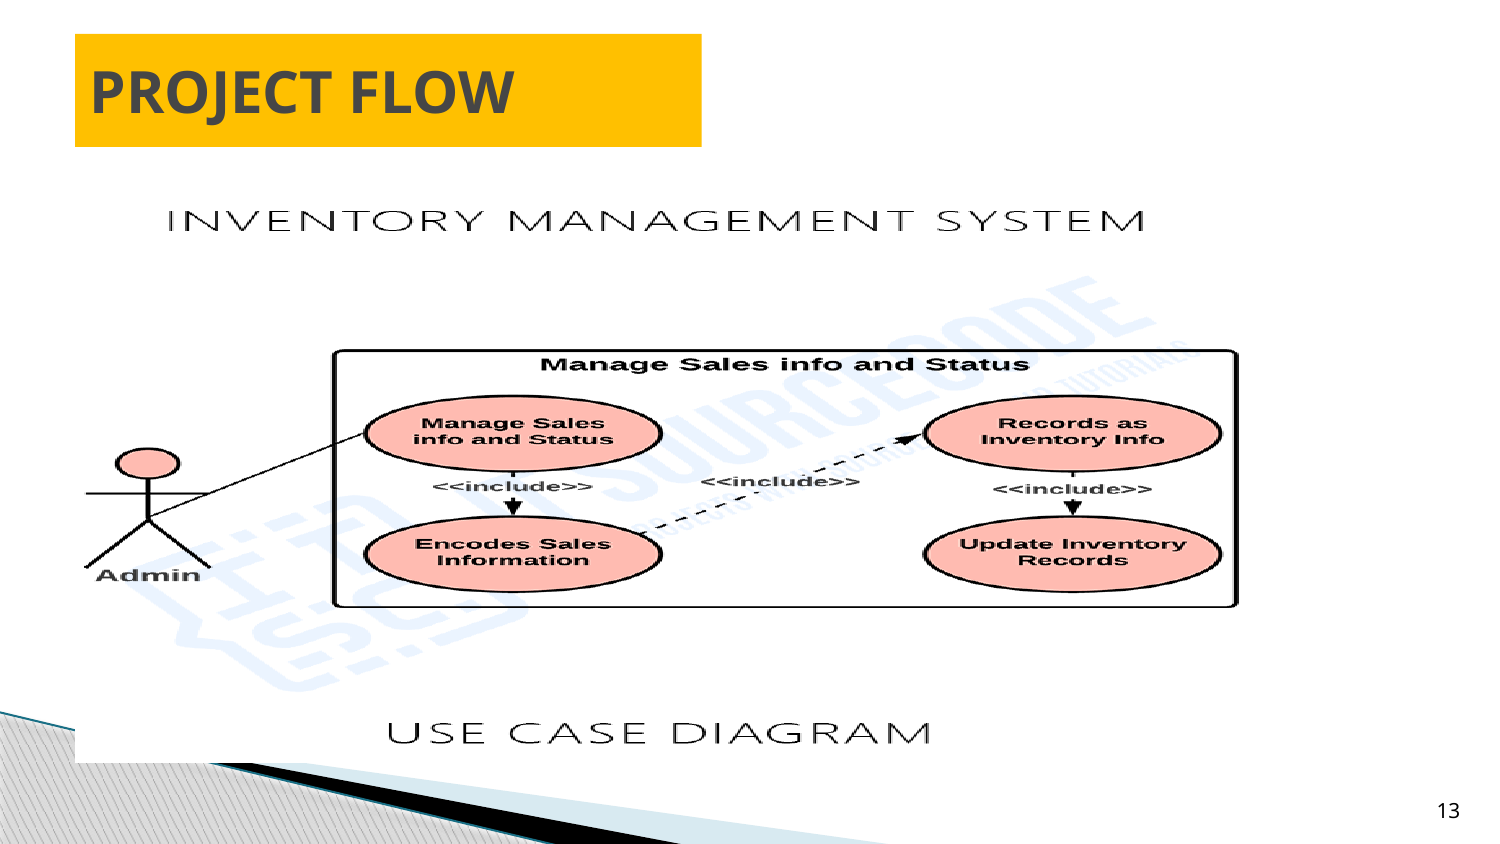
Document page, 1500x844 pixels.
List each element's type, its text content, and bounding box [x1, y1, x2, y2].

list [74, 193, 1249, 763]
title PROJECT FLOW [75, 33, 702, 147]
slide_number 13 [1418, 788, 1479, 834]
